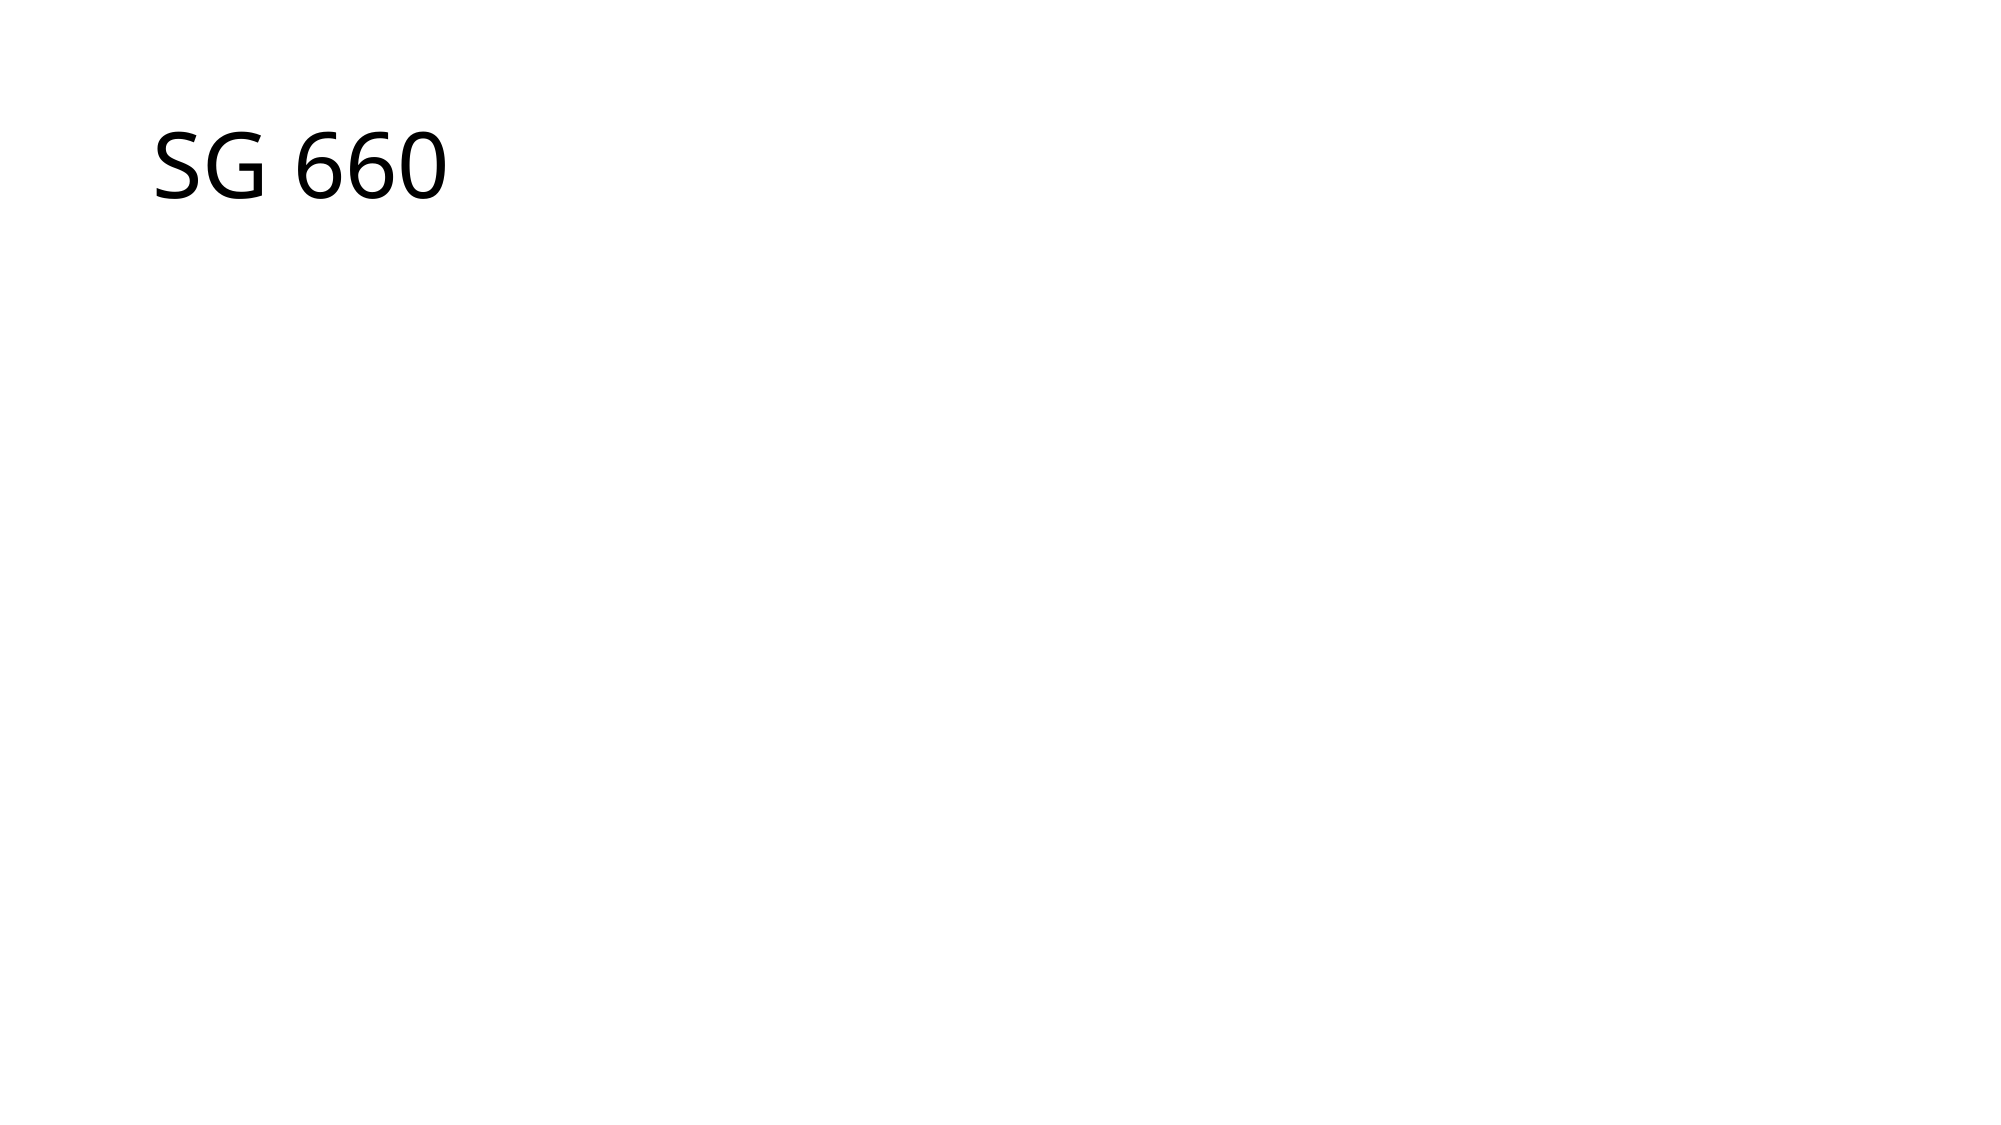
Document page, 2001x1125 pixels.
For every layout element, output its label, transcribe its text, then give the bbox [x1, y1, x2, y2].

title SG 660 [137, 59, 1863, 278]
